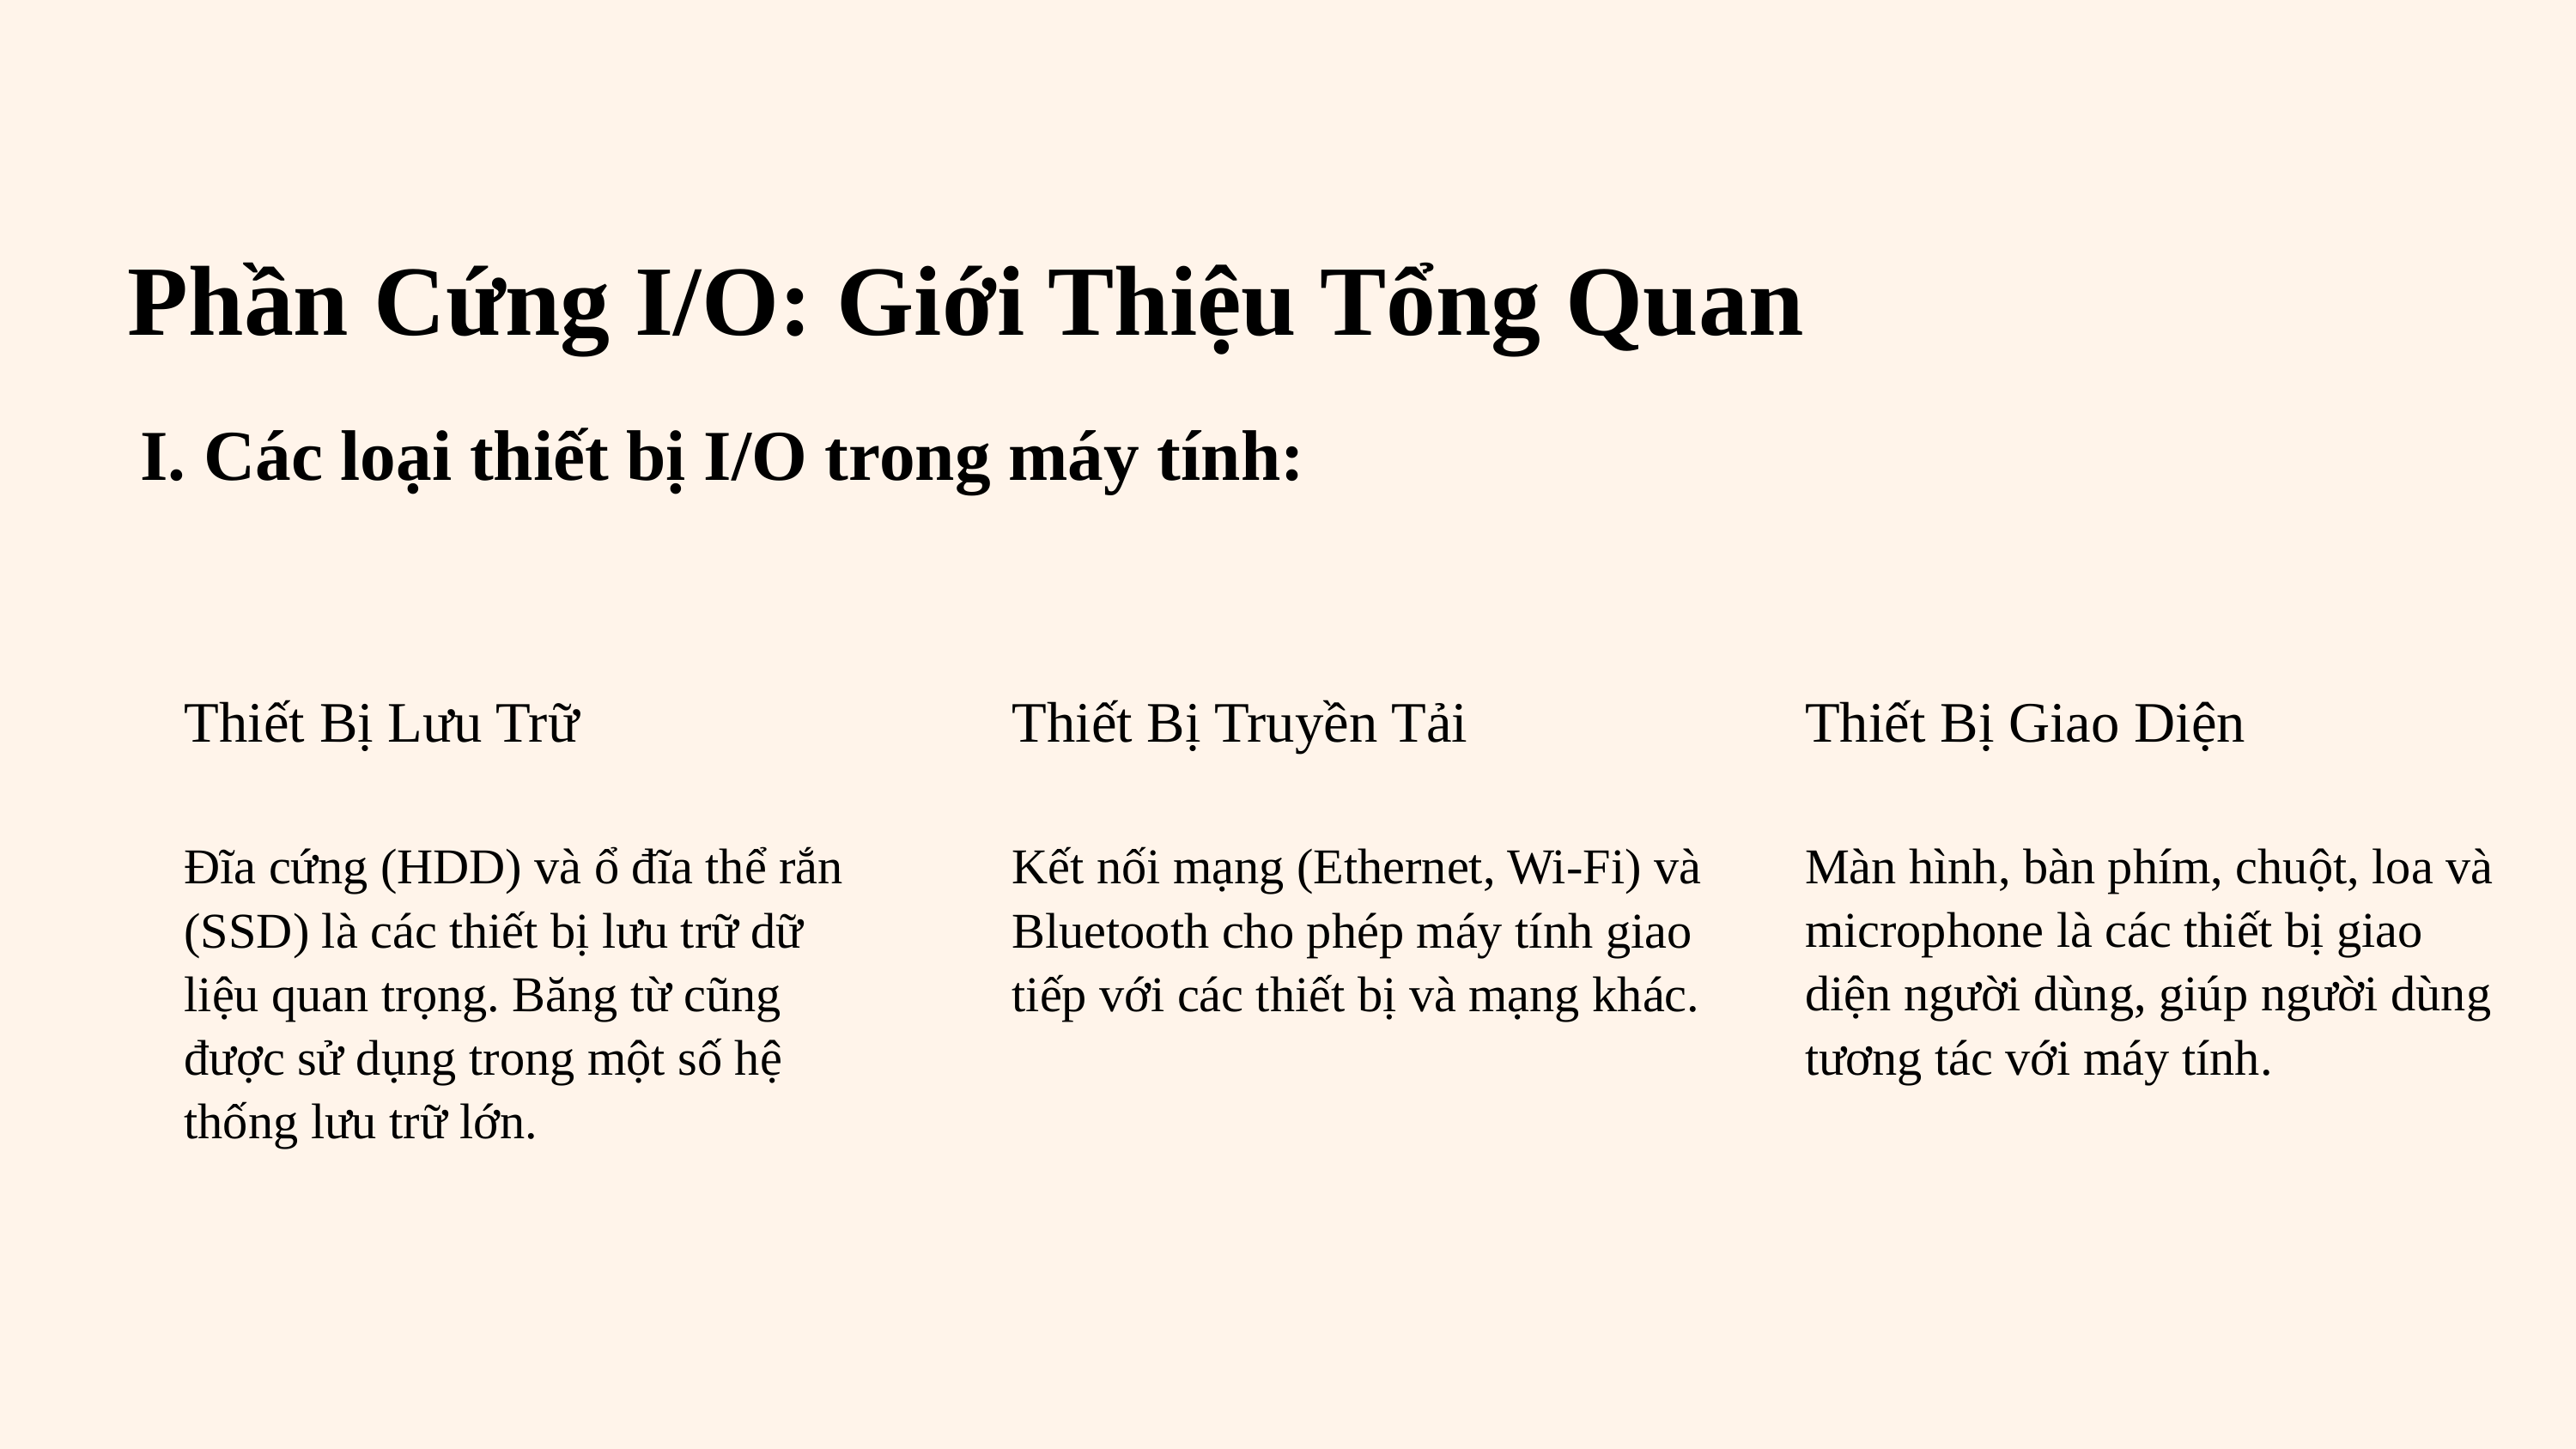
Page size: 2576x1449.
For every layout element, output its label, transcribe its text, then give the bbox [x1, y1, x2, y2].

text_box Phần Cứng I/O: Giới Thiệu Tổng Quan [127, 230, 1996, 356]
text_box Thiết Bị Lưu Trữ [184, 691, 683, 755]
text_box Thiết Bị Truyền Tải [1012, 691, 1511, 755]
text_box Thiết Bị Giao Diện [1805, 691, 2305, 755]
text_box Đĩa cứng (HDD) và ổ đĩa thể rắn (SSD) là các thiết bị lưu trữ dữ liệu quan trọng. Băng từ cũng được sử dụng trong một số hệ thống lưu trữ lớn. [184, 830, 885, 1251]
text_box I. Các loại thiết bị I/O trong máy tính: [127, 402, 1640, 555]
text_box Kết nối mạng (Ethernet, Wi-Fi) và Bluetooth cho phép máy tính giao tiếp với các thiết bị và mạng khác. [1012, 830, 1713, 1022]
text_box Màn hình, bàn phím, chuột, loa và microphone là các thiết bị giao diện người dùng, giúp người dùng tương tác với máy tính. [1805, 829, 2506, 1086]
